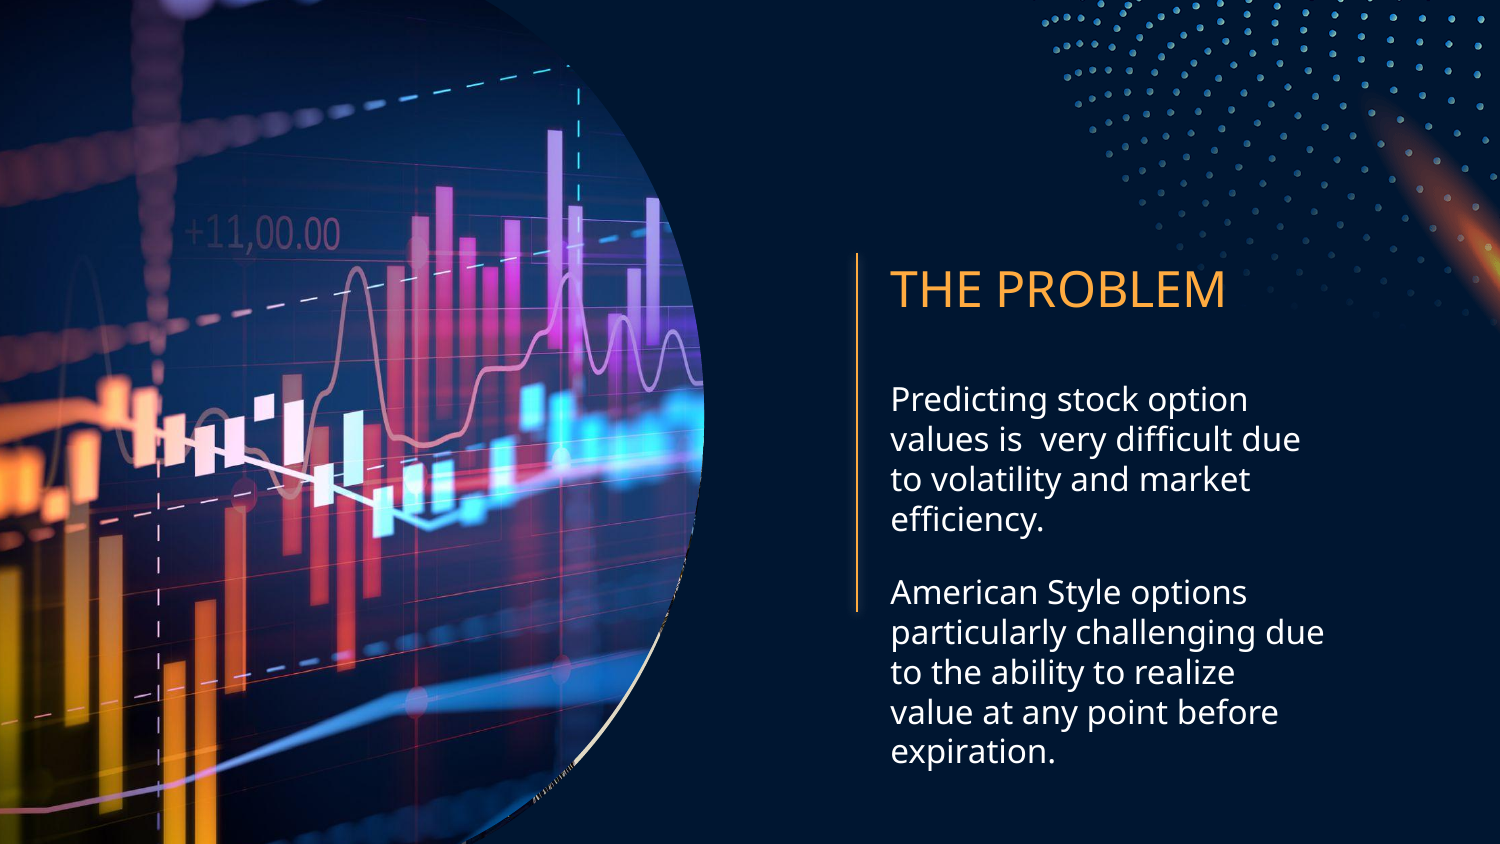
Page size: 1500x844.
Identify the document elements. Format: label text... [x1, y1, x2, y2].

picture [0, 0, 1500, 844]
list Predicting stock option values is very difficult due to volatility and market efficiency. American Style options particularly challenging due to the ability to realize value at any point before expiration. [875, 363, 1341, 784]
title THE PROBLEM [875, 242, 1341, 333]
